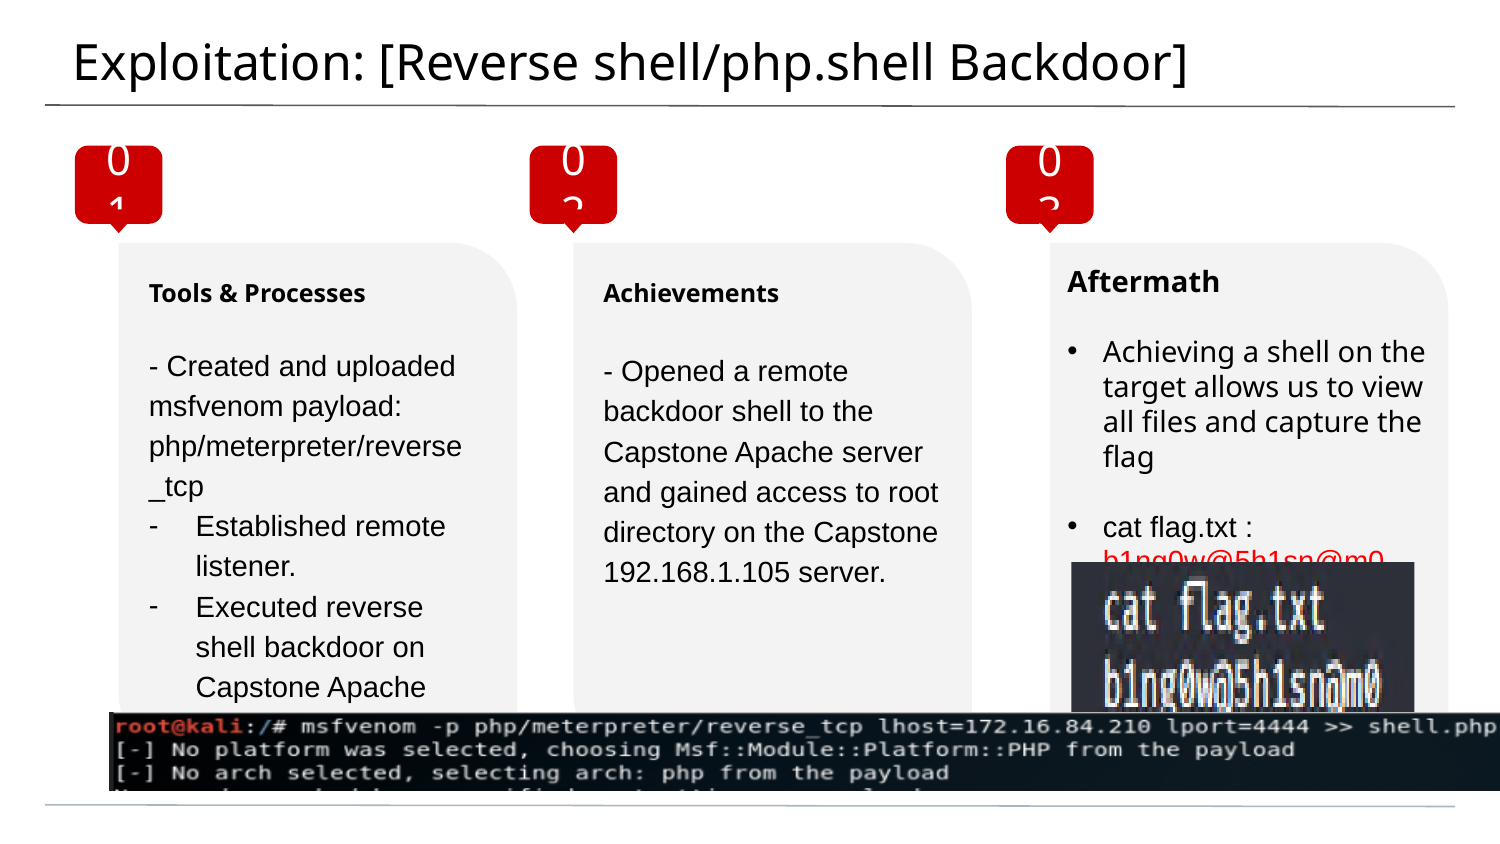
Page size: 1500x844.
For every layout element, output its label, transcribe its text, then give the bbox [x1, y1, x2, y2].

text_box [529, 145, 618, 234]
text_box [1005, 145, 1094, 234]
text_box [508, 275, 518, 710]
picture [109, 562, 1500, 791]
text_box Aftermath Achieving a shell on the target allows us to view all files and capture the flag cat flag.txt : b1ng0w@5h1sn@m0 [1037, 233, 1461, 710]
text_box Achievements - Opened a remote backdoor shell to the Capstone Apache server and gained access to root directory on the Capstone 192.168.1.105 server. [573, 242, 972, 710]
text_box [74, 145, 163, 234]
text_box Tools & Processes - Created and uploaded msfvenom payload: php/meterpreter/reverse_tcp Established remote listener. Executed reverse shell backdoor on Capstone Apache server. [118, 242, 508, 710]
title Exploitation: [Reverse shell/php.shell Backdoor] [0, 0, 1500, 88]
